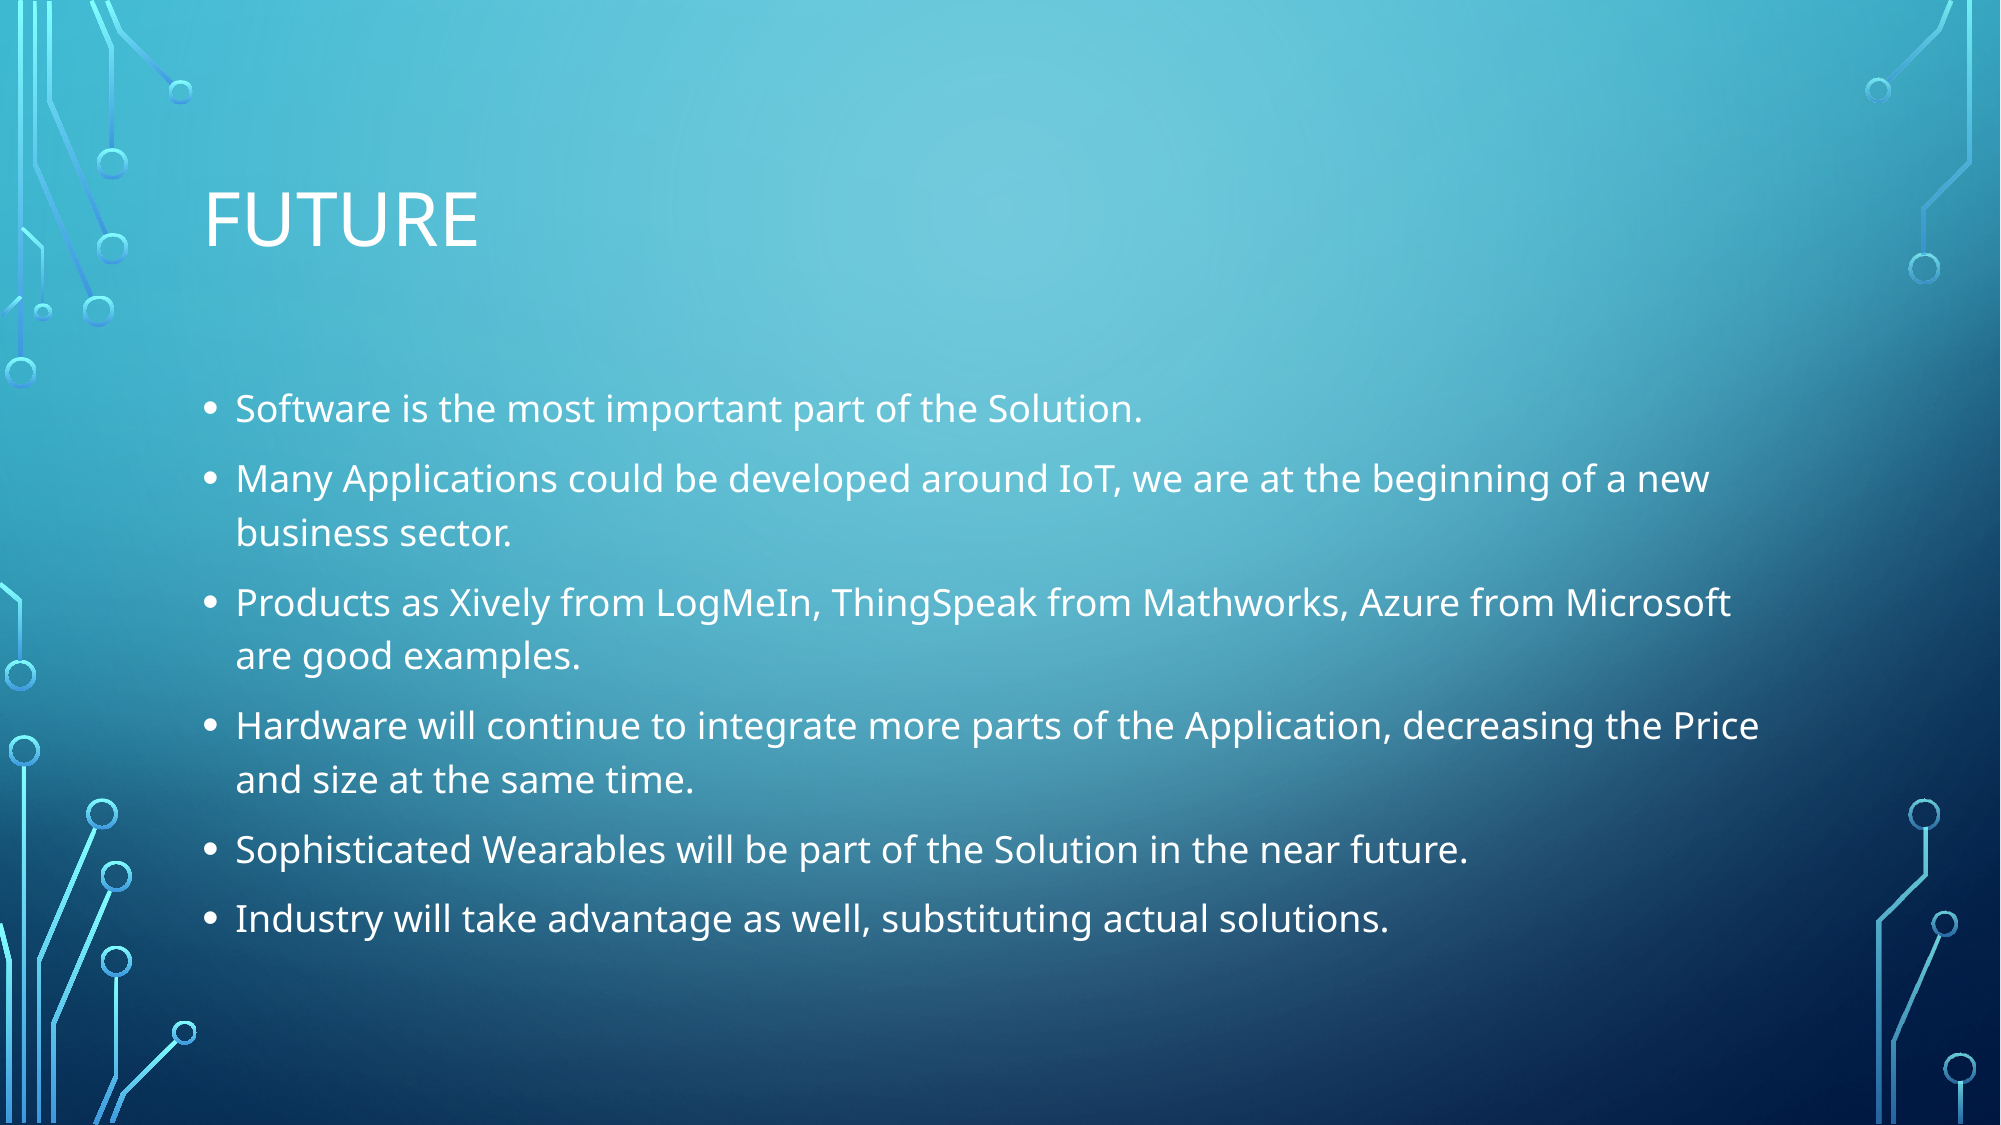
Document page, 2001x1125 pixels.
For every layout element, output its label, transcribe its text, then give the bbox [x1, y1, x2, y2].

list Software is the most important part of the Solution. Many Applications could be developed around IoT, we are at the beginning of a new business sector. Products as Xively from LogMeIn, ThingSpeak from Mathworks, Azure from Microsoft are good examples. Hardware will continue to integrate more parts of the Application, decreasing the Price and size at the same time. Sophisticated Wearables will be part of the Solution in the near future. Industry will take advantage as well, substituting actual solutions. [187, 369, 1813, 950]
title FUTURE [187, 101, 1813, 344]
